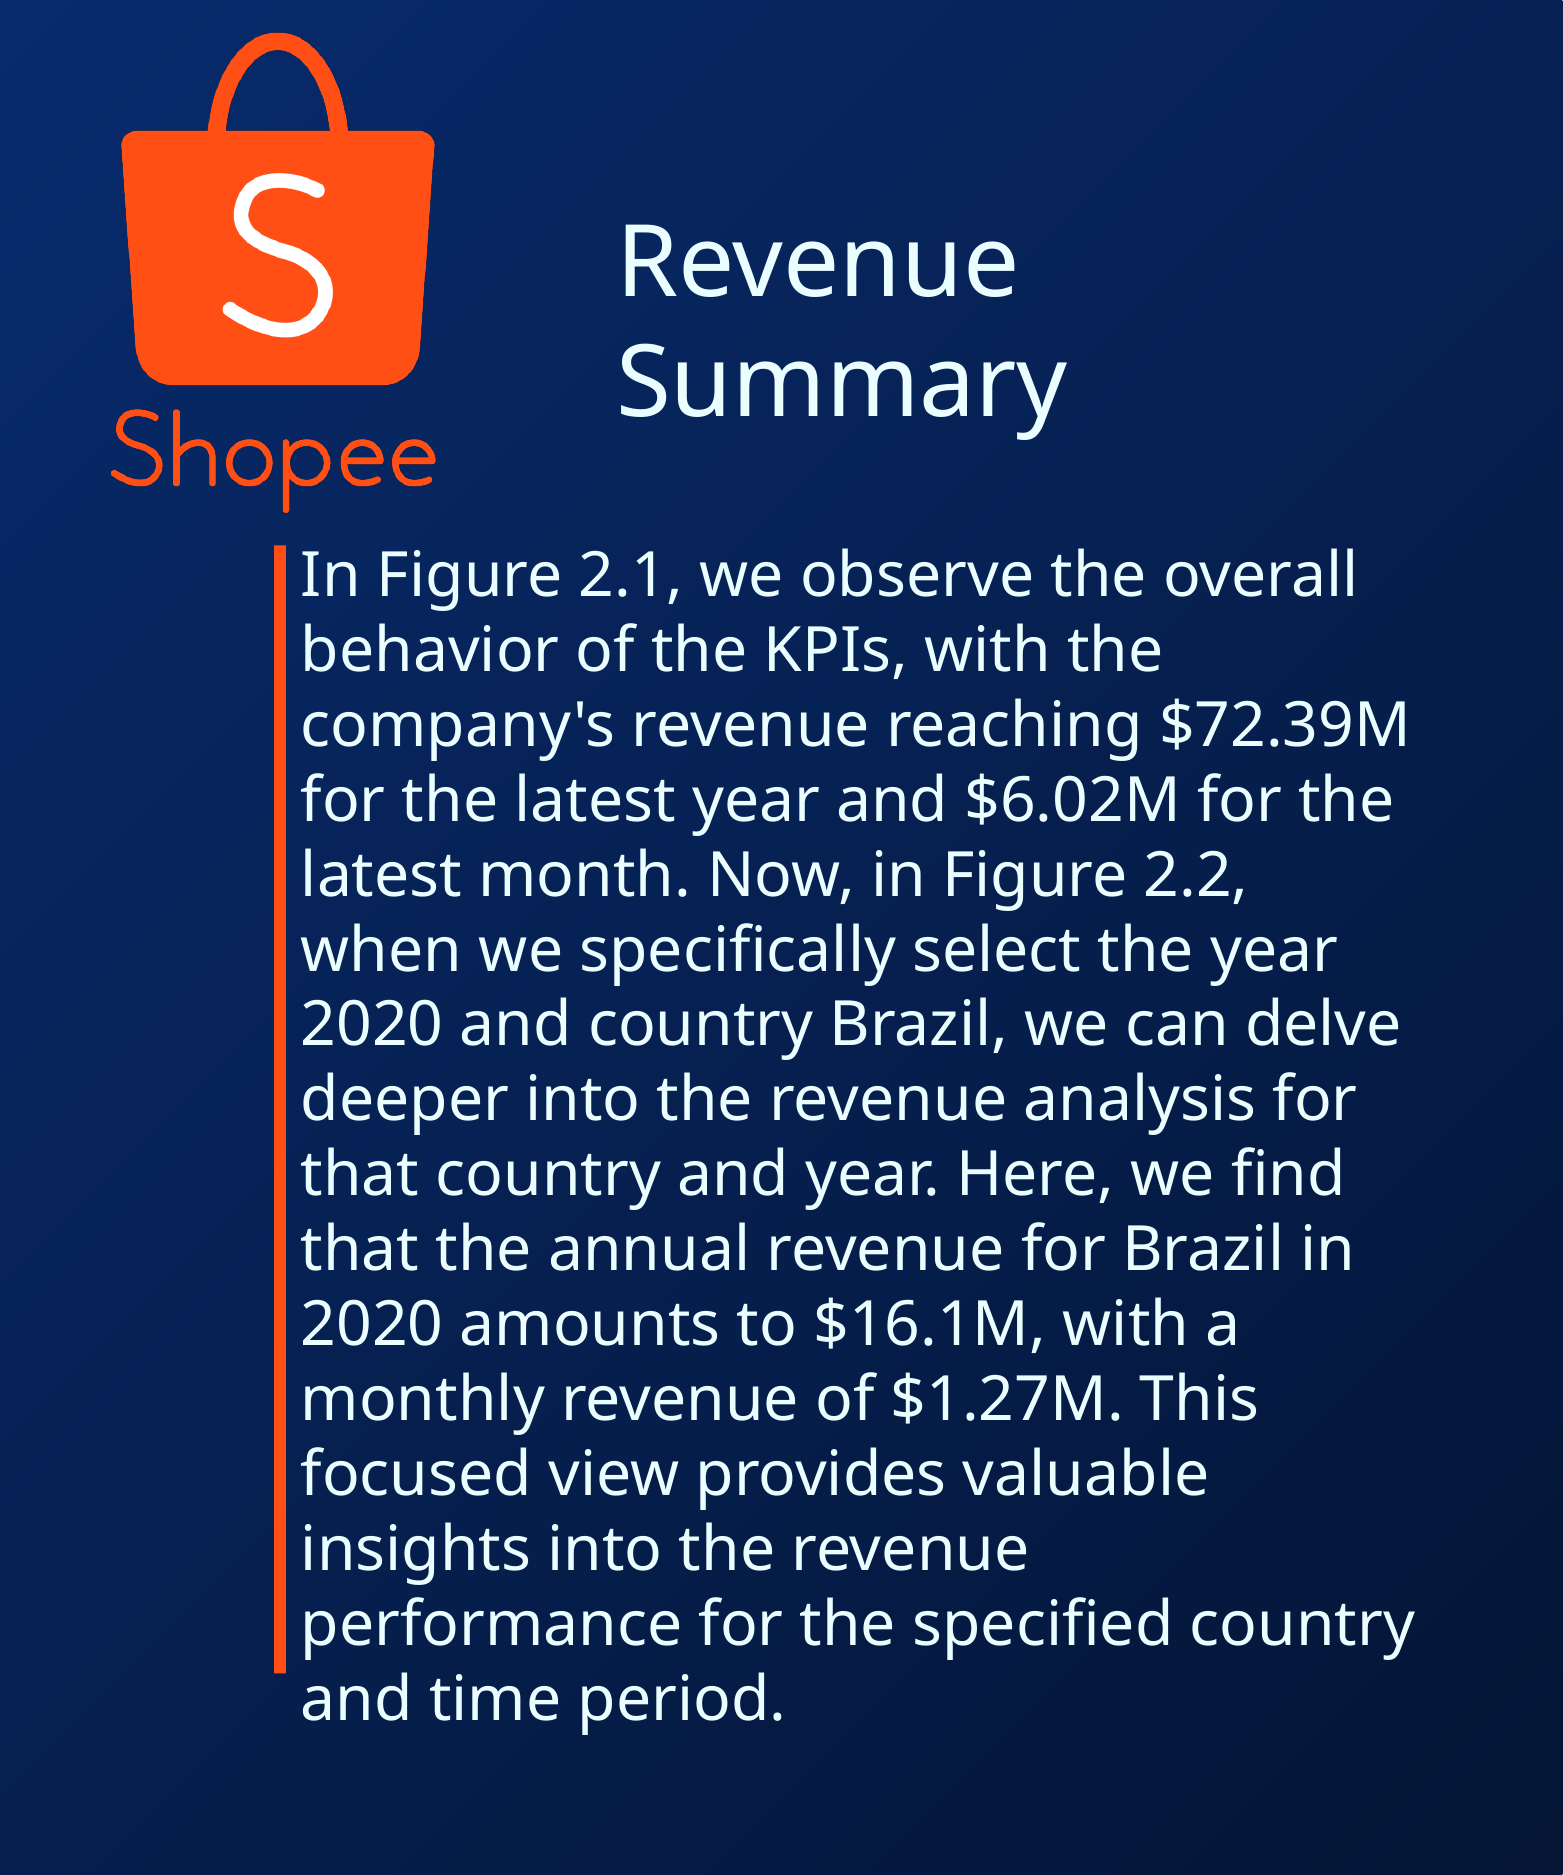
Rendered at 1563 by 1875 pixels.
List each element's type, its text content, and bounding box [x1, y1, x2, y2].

text_box In Figure 2.1, we observe the overall behavior of the KPIs, with the company's revenue reaching $72.39M for the latest year and $6.02M for the latest month. Now, in Figure 2.2, when we specifically select the year 2020 and country Brazil, we can delve deeper into the revenue analysis for that country and year. Here, we find that the annual revenue for Brazil in 2020 amounts to $16.1M, with a monthly revenue of $1.27M. This focused view provides valuable insights into the revenue performance for the specified country and time period. [286, 526, 1440, 1741]
picture [0, 0, 546, 546]
text_box Revenue Summary [601, 189, 1084, 444]
text_box [273, 546, 286, 1674]
